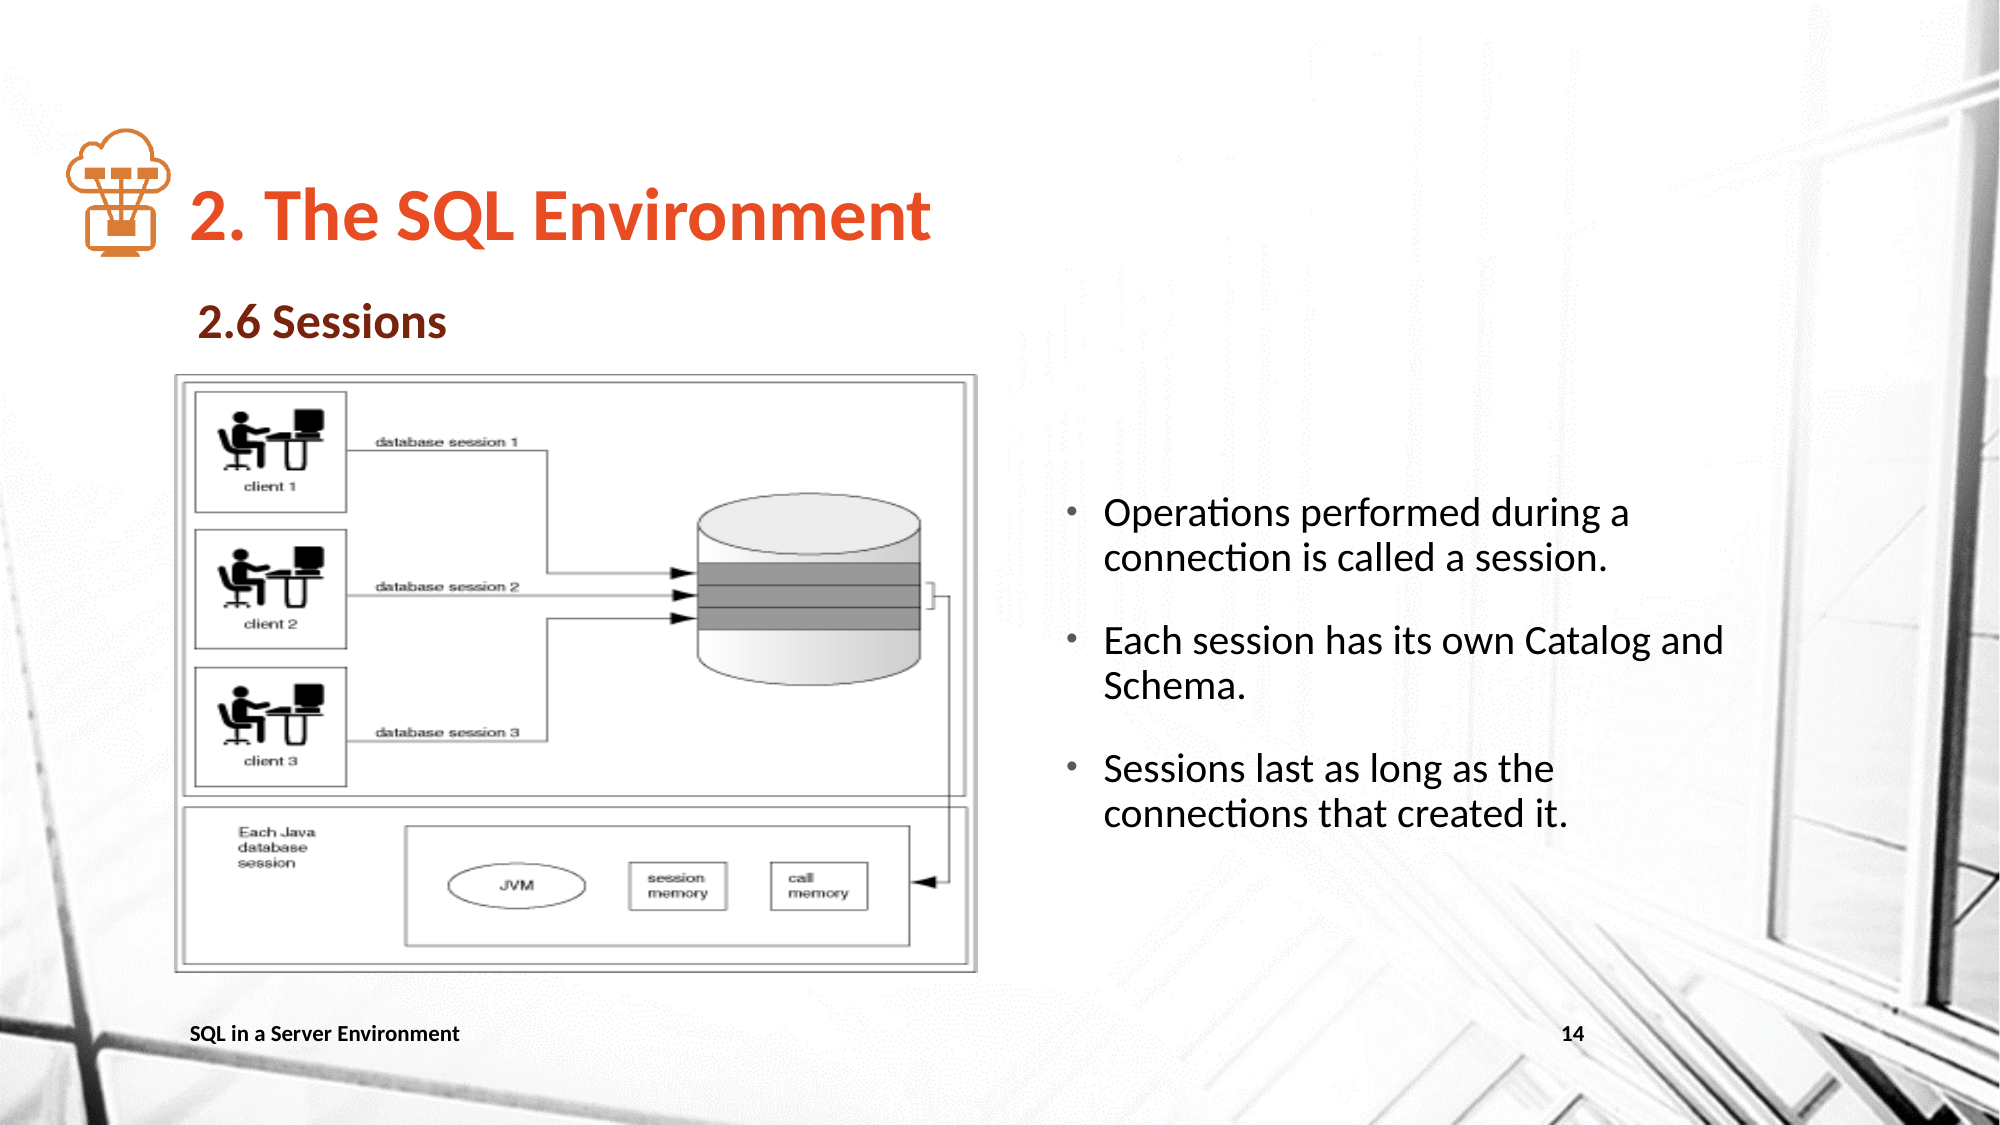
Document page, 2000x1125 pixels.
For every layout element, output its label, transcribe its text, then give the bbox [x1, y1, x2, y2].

footer SQL in a Server Environment [174, 1009, 1103, 1055]
list Operations performed during a connection is called a session. Each session has its own Catalog and Schema. Sessions last as long as the connections that created it. [1043, 483, 1756, 865]
picture [0, 0, 2000, 1125]
slide_number 14 [1399, 1009, 1600, 1055]
title 2. The SQL Environment [174, 87, 1600, 263]
list 2.6 Sessions [174, 287, 850, 374]
